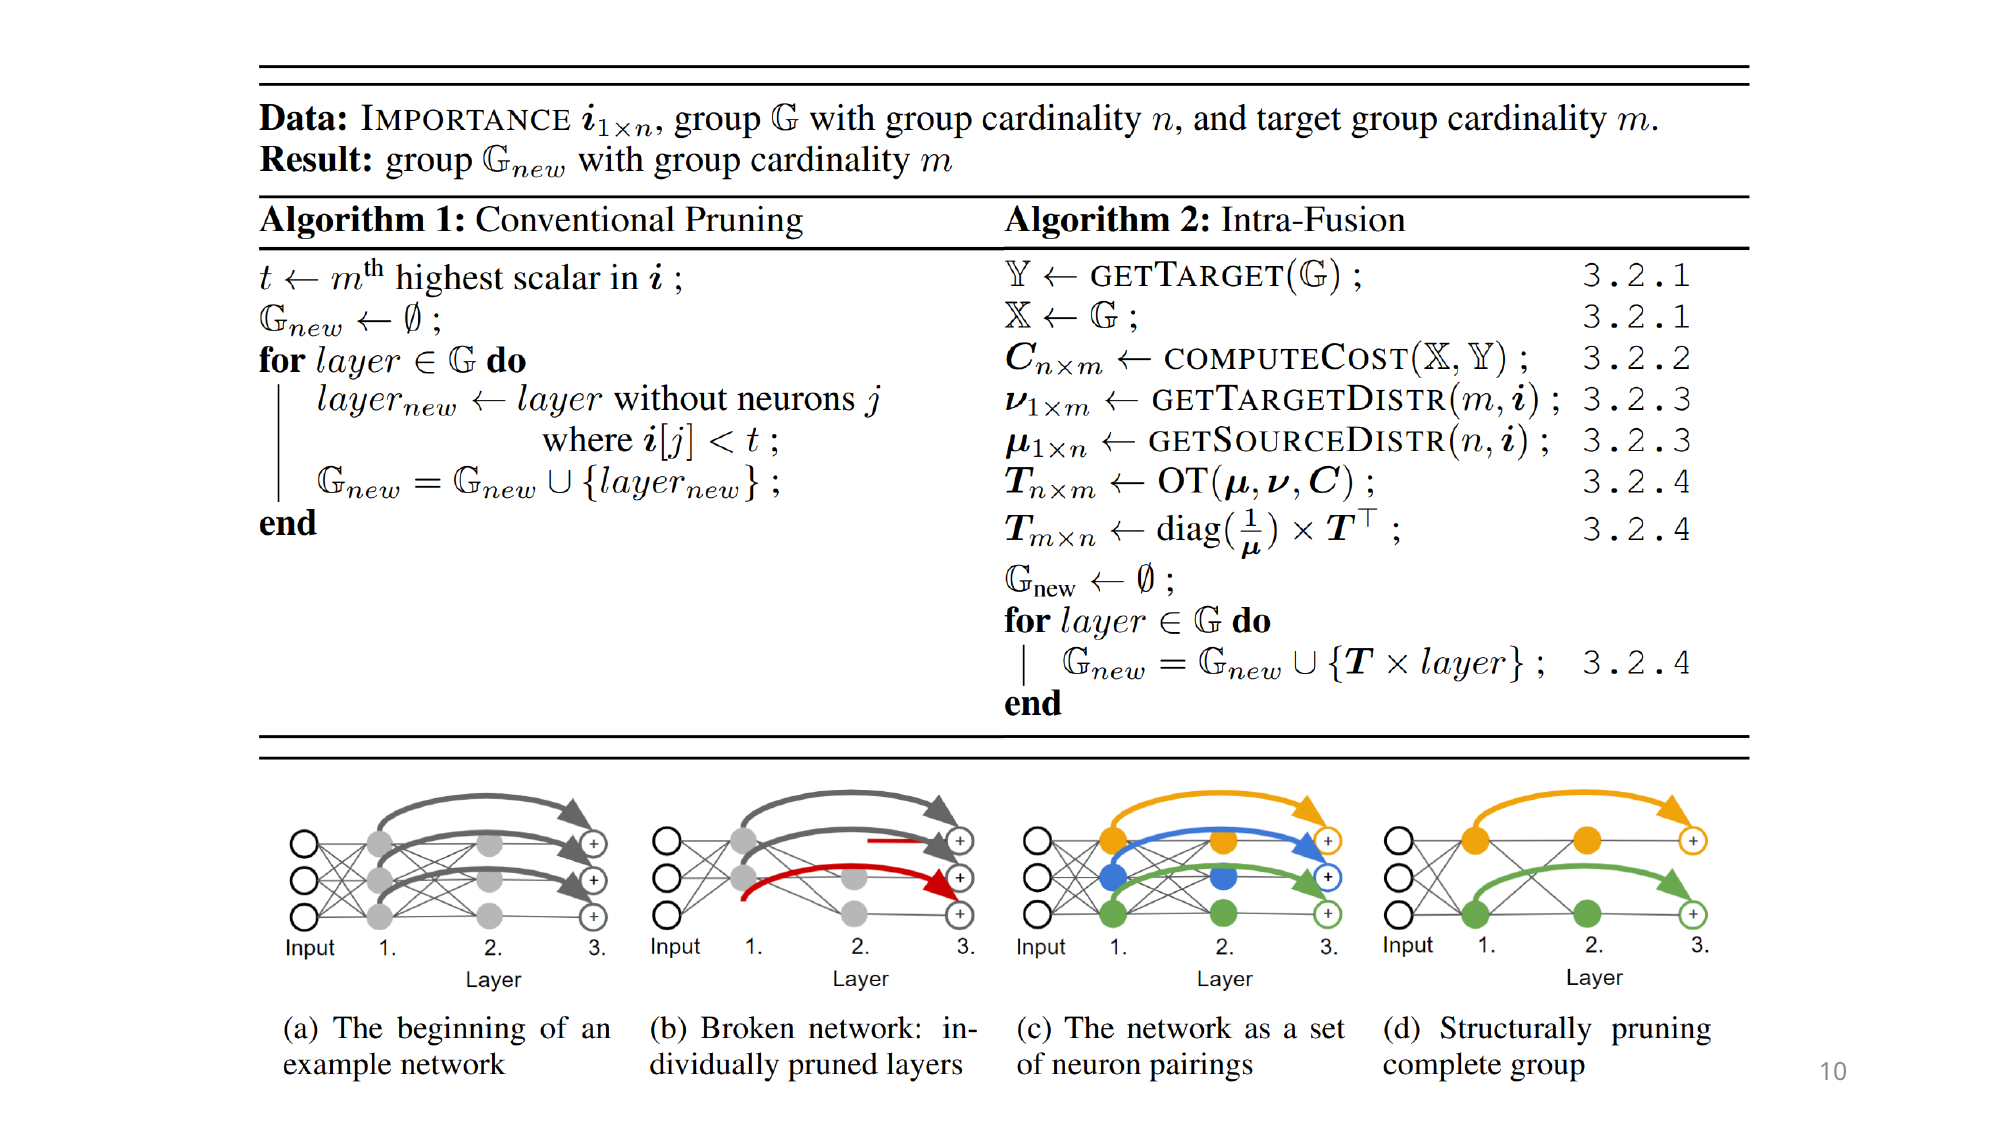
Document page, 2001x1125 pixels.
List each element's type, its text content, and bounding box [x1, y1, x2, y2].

picture [249, 46, 1769, 770]
picture [279, 780, 1721, 1092]
slide_number 10 [1412, 1042, 1863, 1103]
